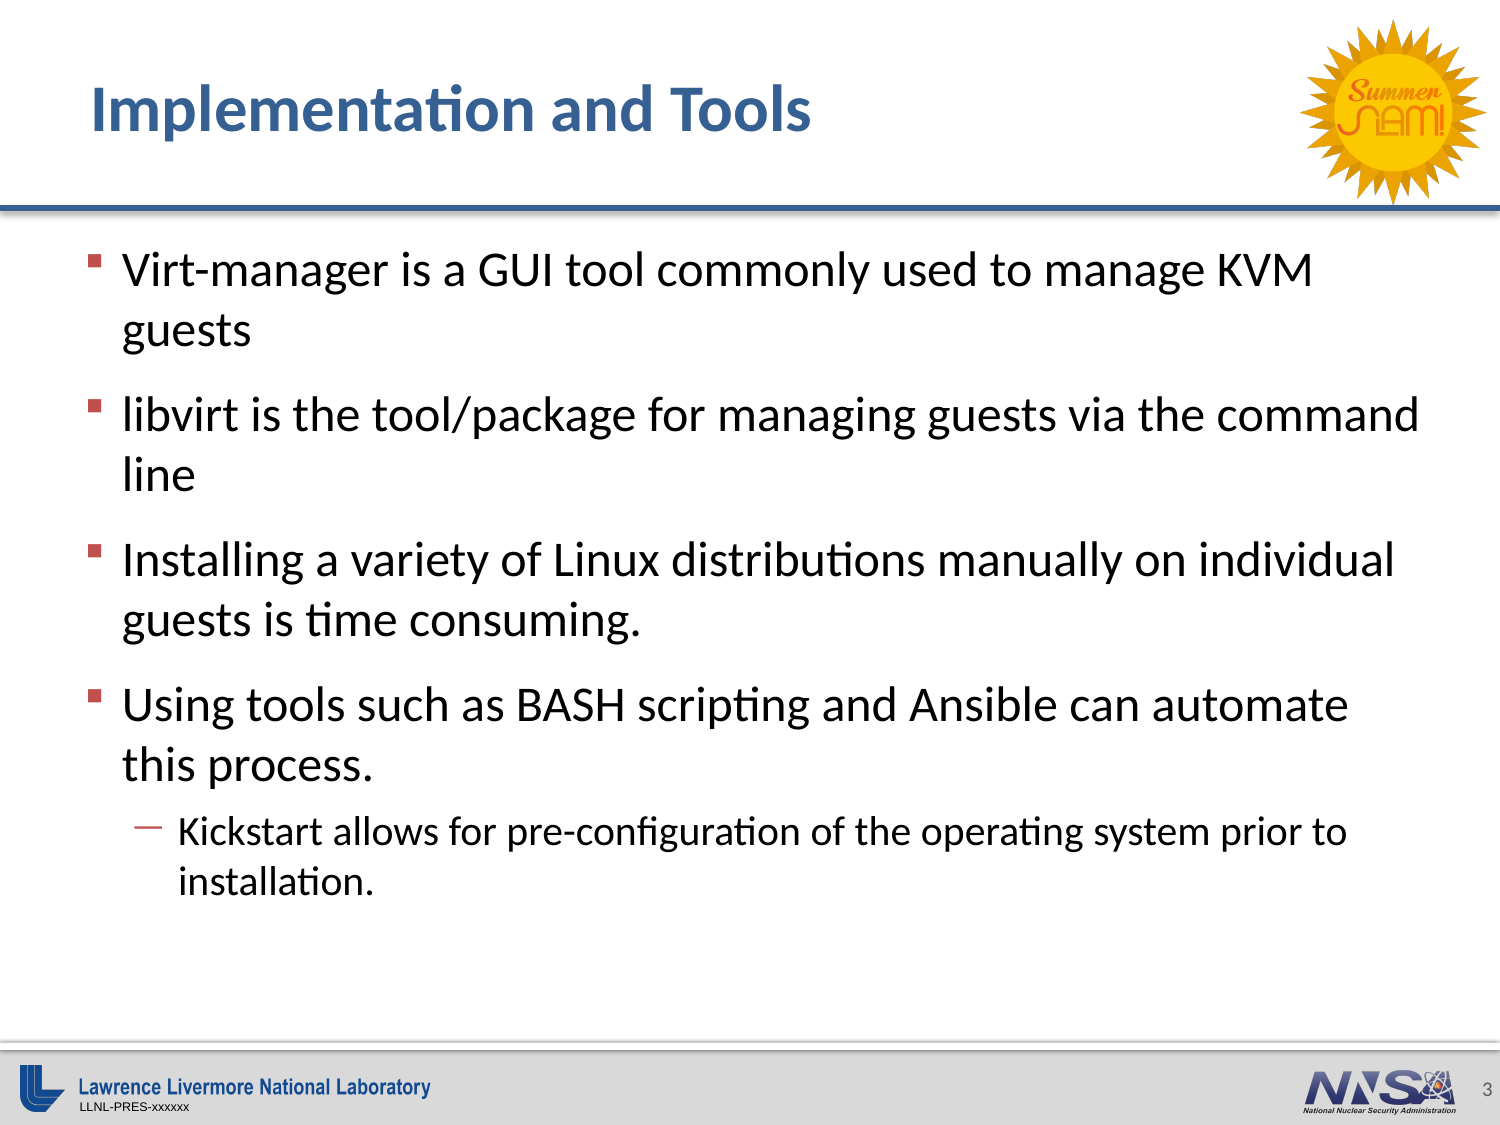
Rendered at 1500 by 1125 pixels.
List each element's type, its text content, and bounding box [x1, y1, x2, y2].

title Implementation and Tools [75, 20, 1249, 200]
list Virt-manager is a GUI tool commonly used to manage KVM guests libvirt is the tool/package for managing guests via the command line Installing a variety of Linux distributions manually on individual guests is time consuming. Using tools such as BASH scripting and Ansible can automate this process. Kickstart allows for pre-configuration of the operating system prior to installation. [75, 236, 1425, 1042]
picture [1255, 8, 1500, 212]
picture [1296, 1057, 1463, 1122]
picture [20, 1065, 469, 1112]
